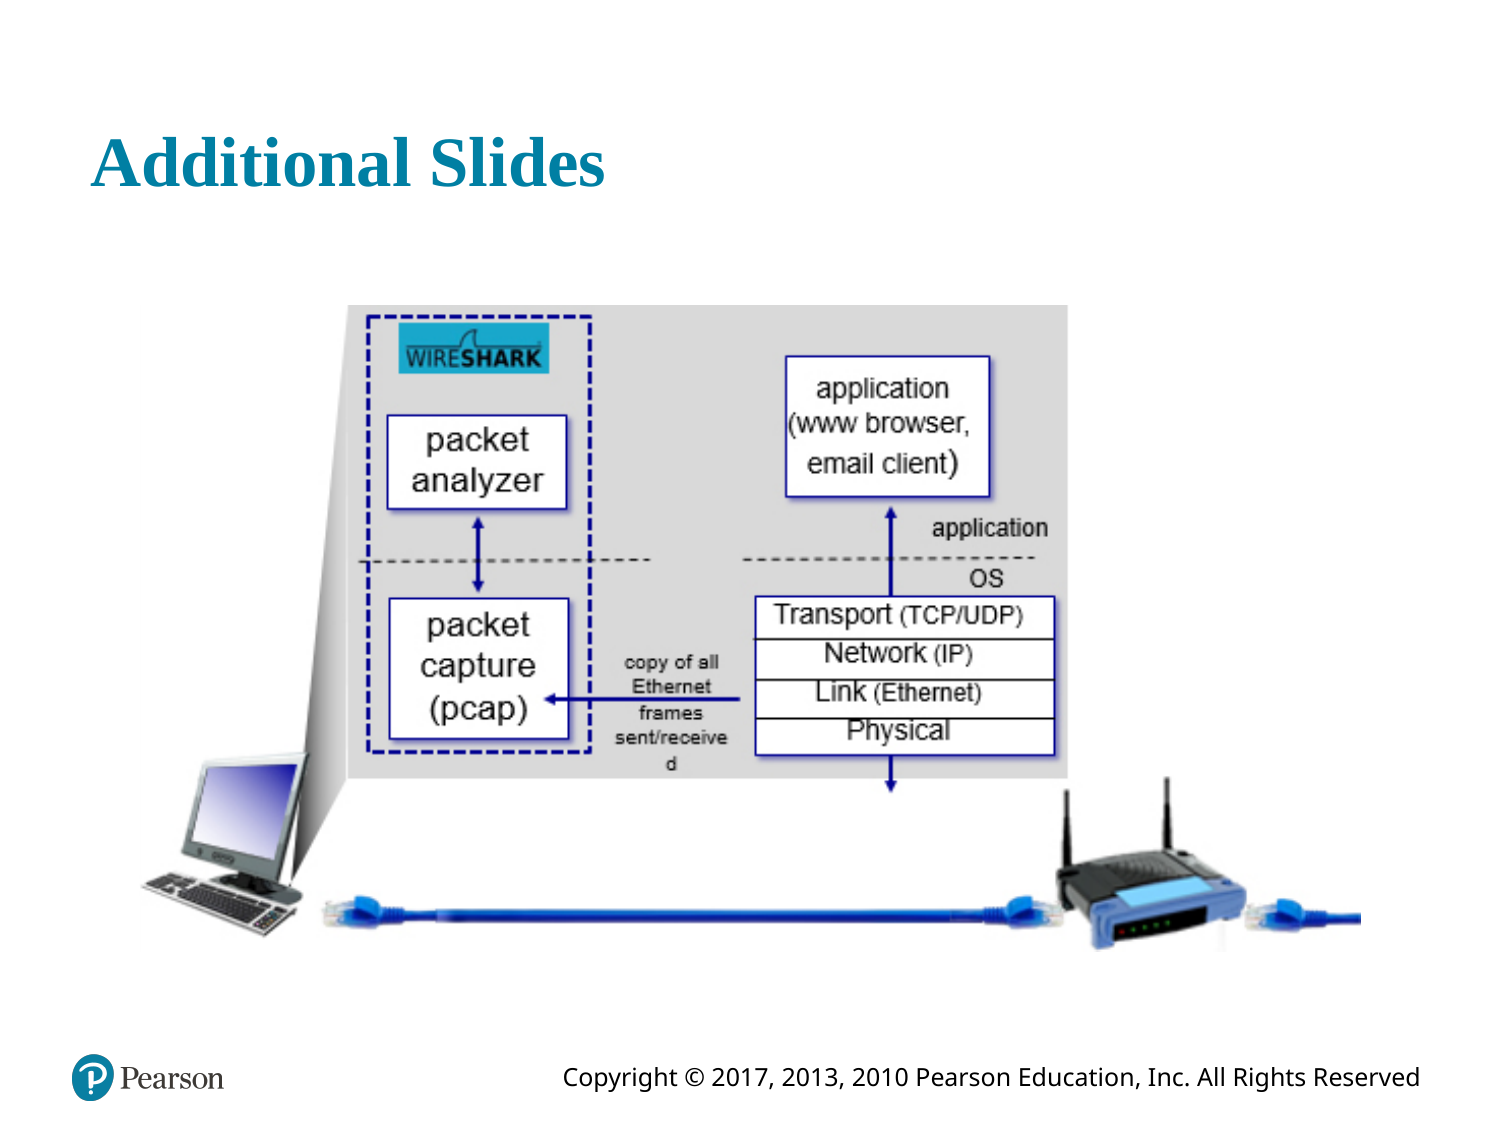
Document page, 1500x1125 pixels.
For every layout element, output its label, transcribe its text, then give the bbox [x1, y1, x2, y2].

title Additional Slides [75, 35, 1425, 216]
picture [80, 1063, 106, 1088]
picture [139, 305, 1361, 952]
picture [98, 1054, 224, 1101]
picture [72, 1087, 83, 1101]
picture [72, 1054, 88, 1070]
